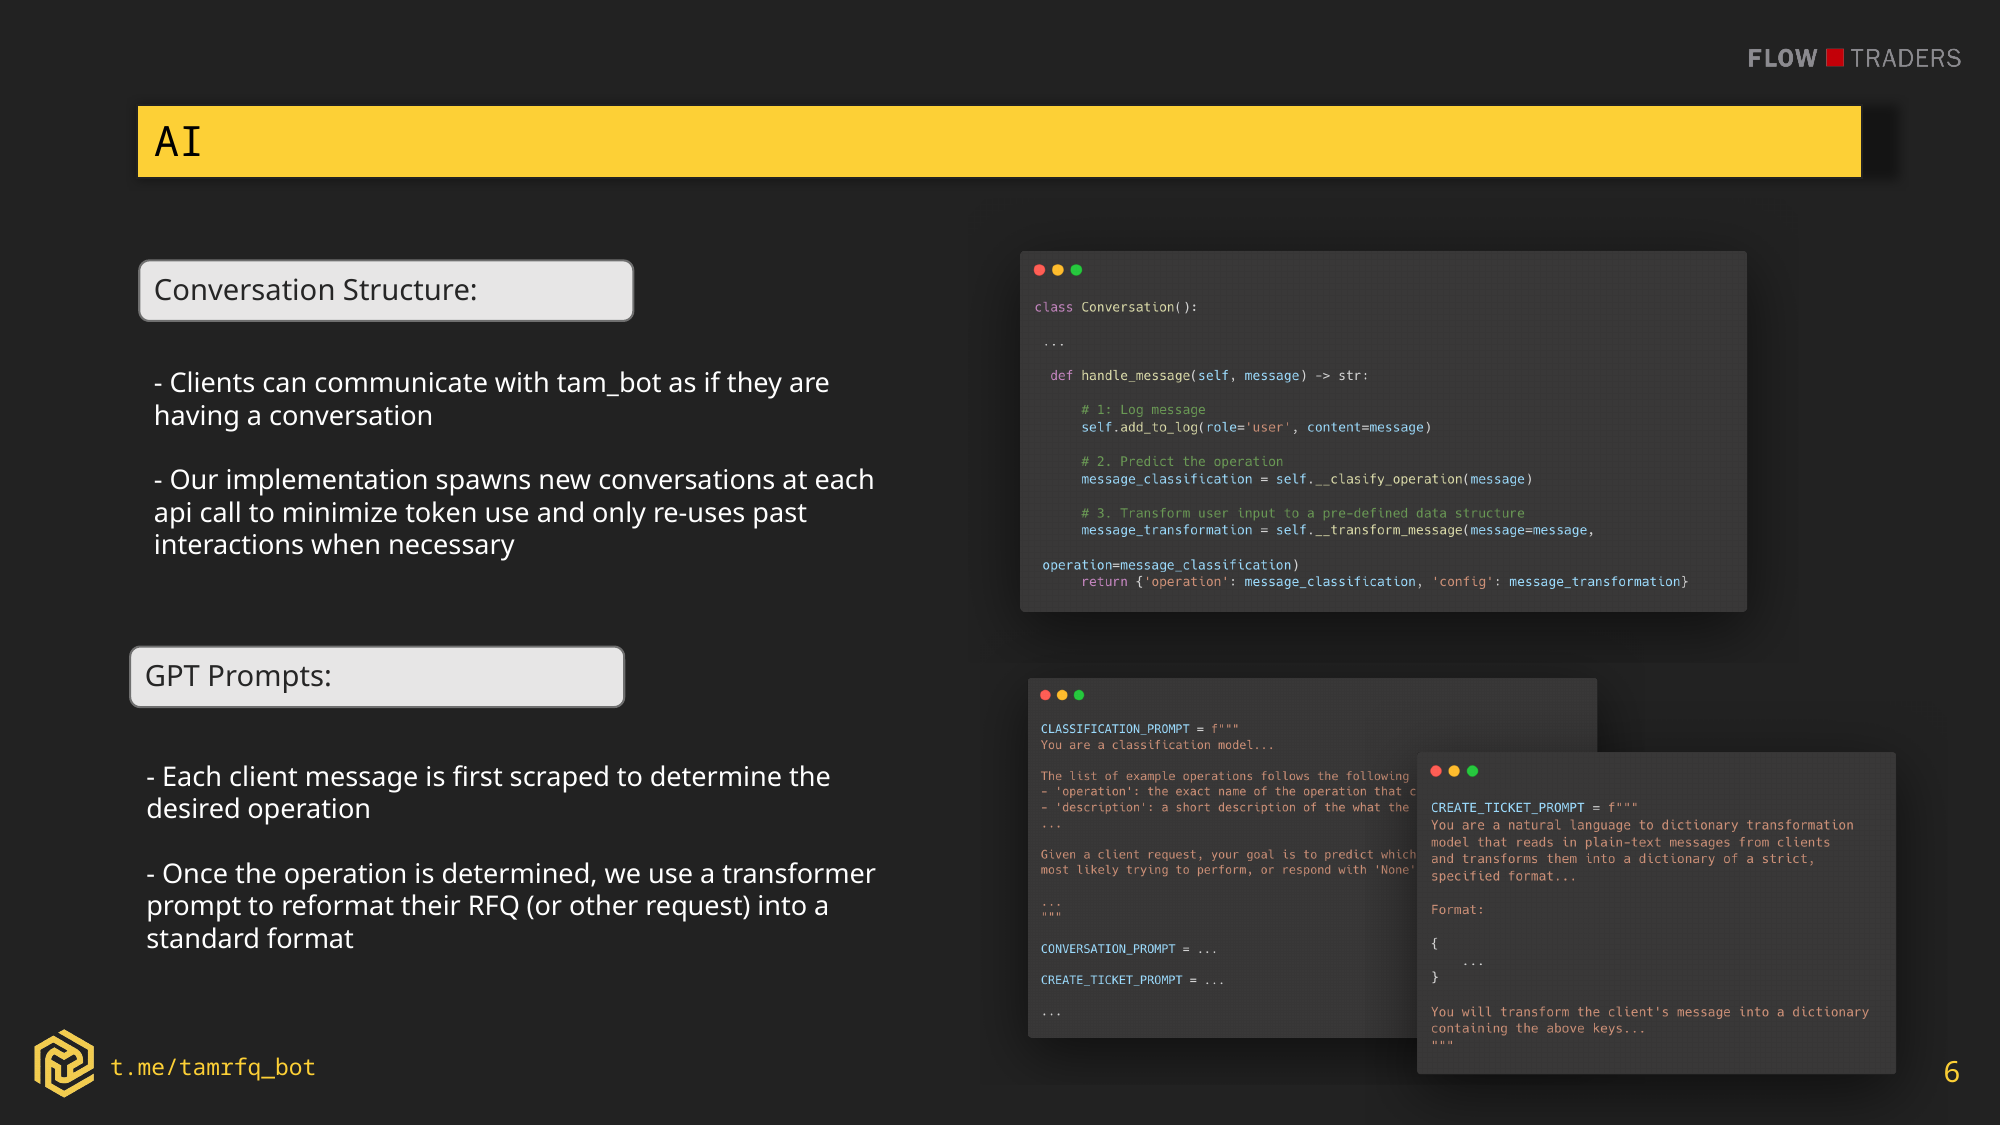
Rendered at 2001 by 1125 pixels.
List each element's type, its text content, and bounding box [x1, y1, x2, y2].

text_box [140, 259, 633, 264]
text_box [131, 645, 623, 650]
text_box GPT Prompts: [130, 650, 702, 701]
slide_number 6 [1948, 1046, 1975, 1106]
text_box - Clients can communicate with tam_bot as if they are having a conversation - Our implementation spawns new conversations at each api call to minimize token use and only re-uses past interactions when necessary [139, 358, 911, 601]
text_box AI [139, 106, 1865, 180]
picture [1734, 0, 1975, 121]
picture [968, 198, 1948, 1125]
picture [23, 1025, 102, 1103]
text_box [129, 652, 625, 709]
text_box Conversation Structure: [139, 264, 711, 314]
text_box [138, 266, 634, 322]
text_box - Each client message is first scraped to determine the desired operation - Once the operation is determined, we use a transformer prompt to reformat their RFQ (or other request) into a standard format [131, 751, 903, 962]
